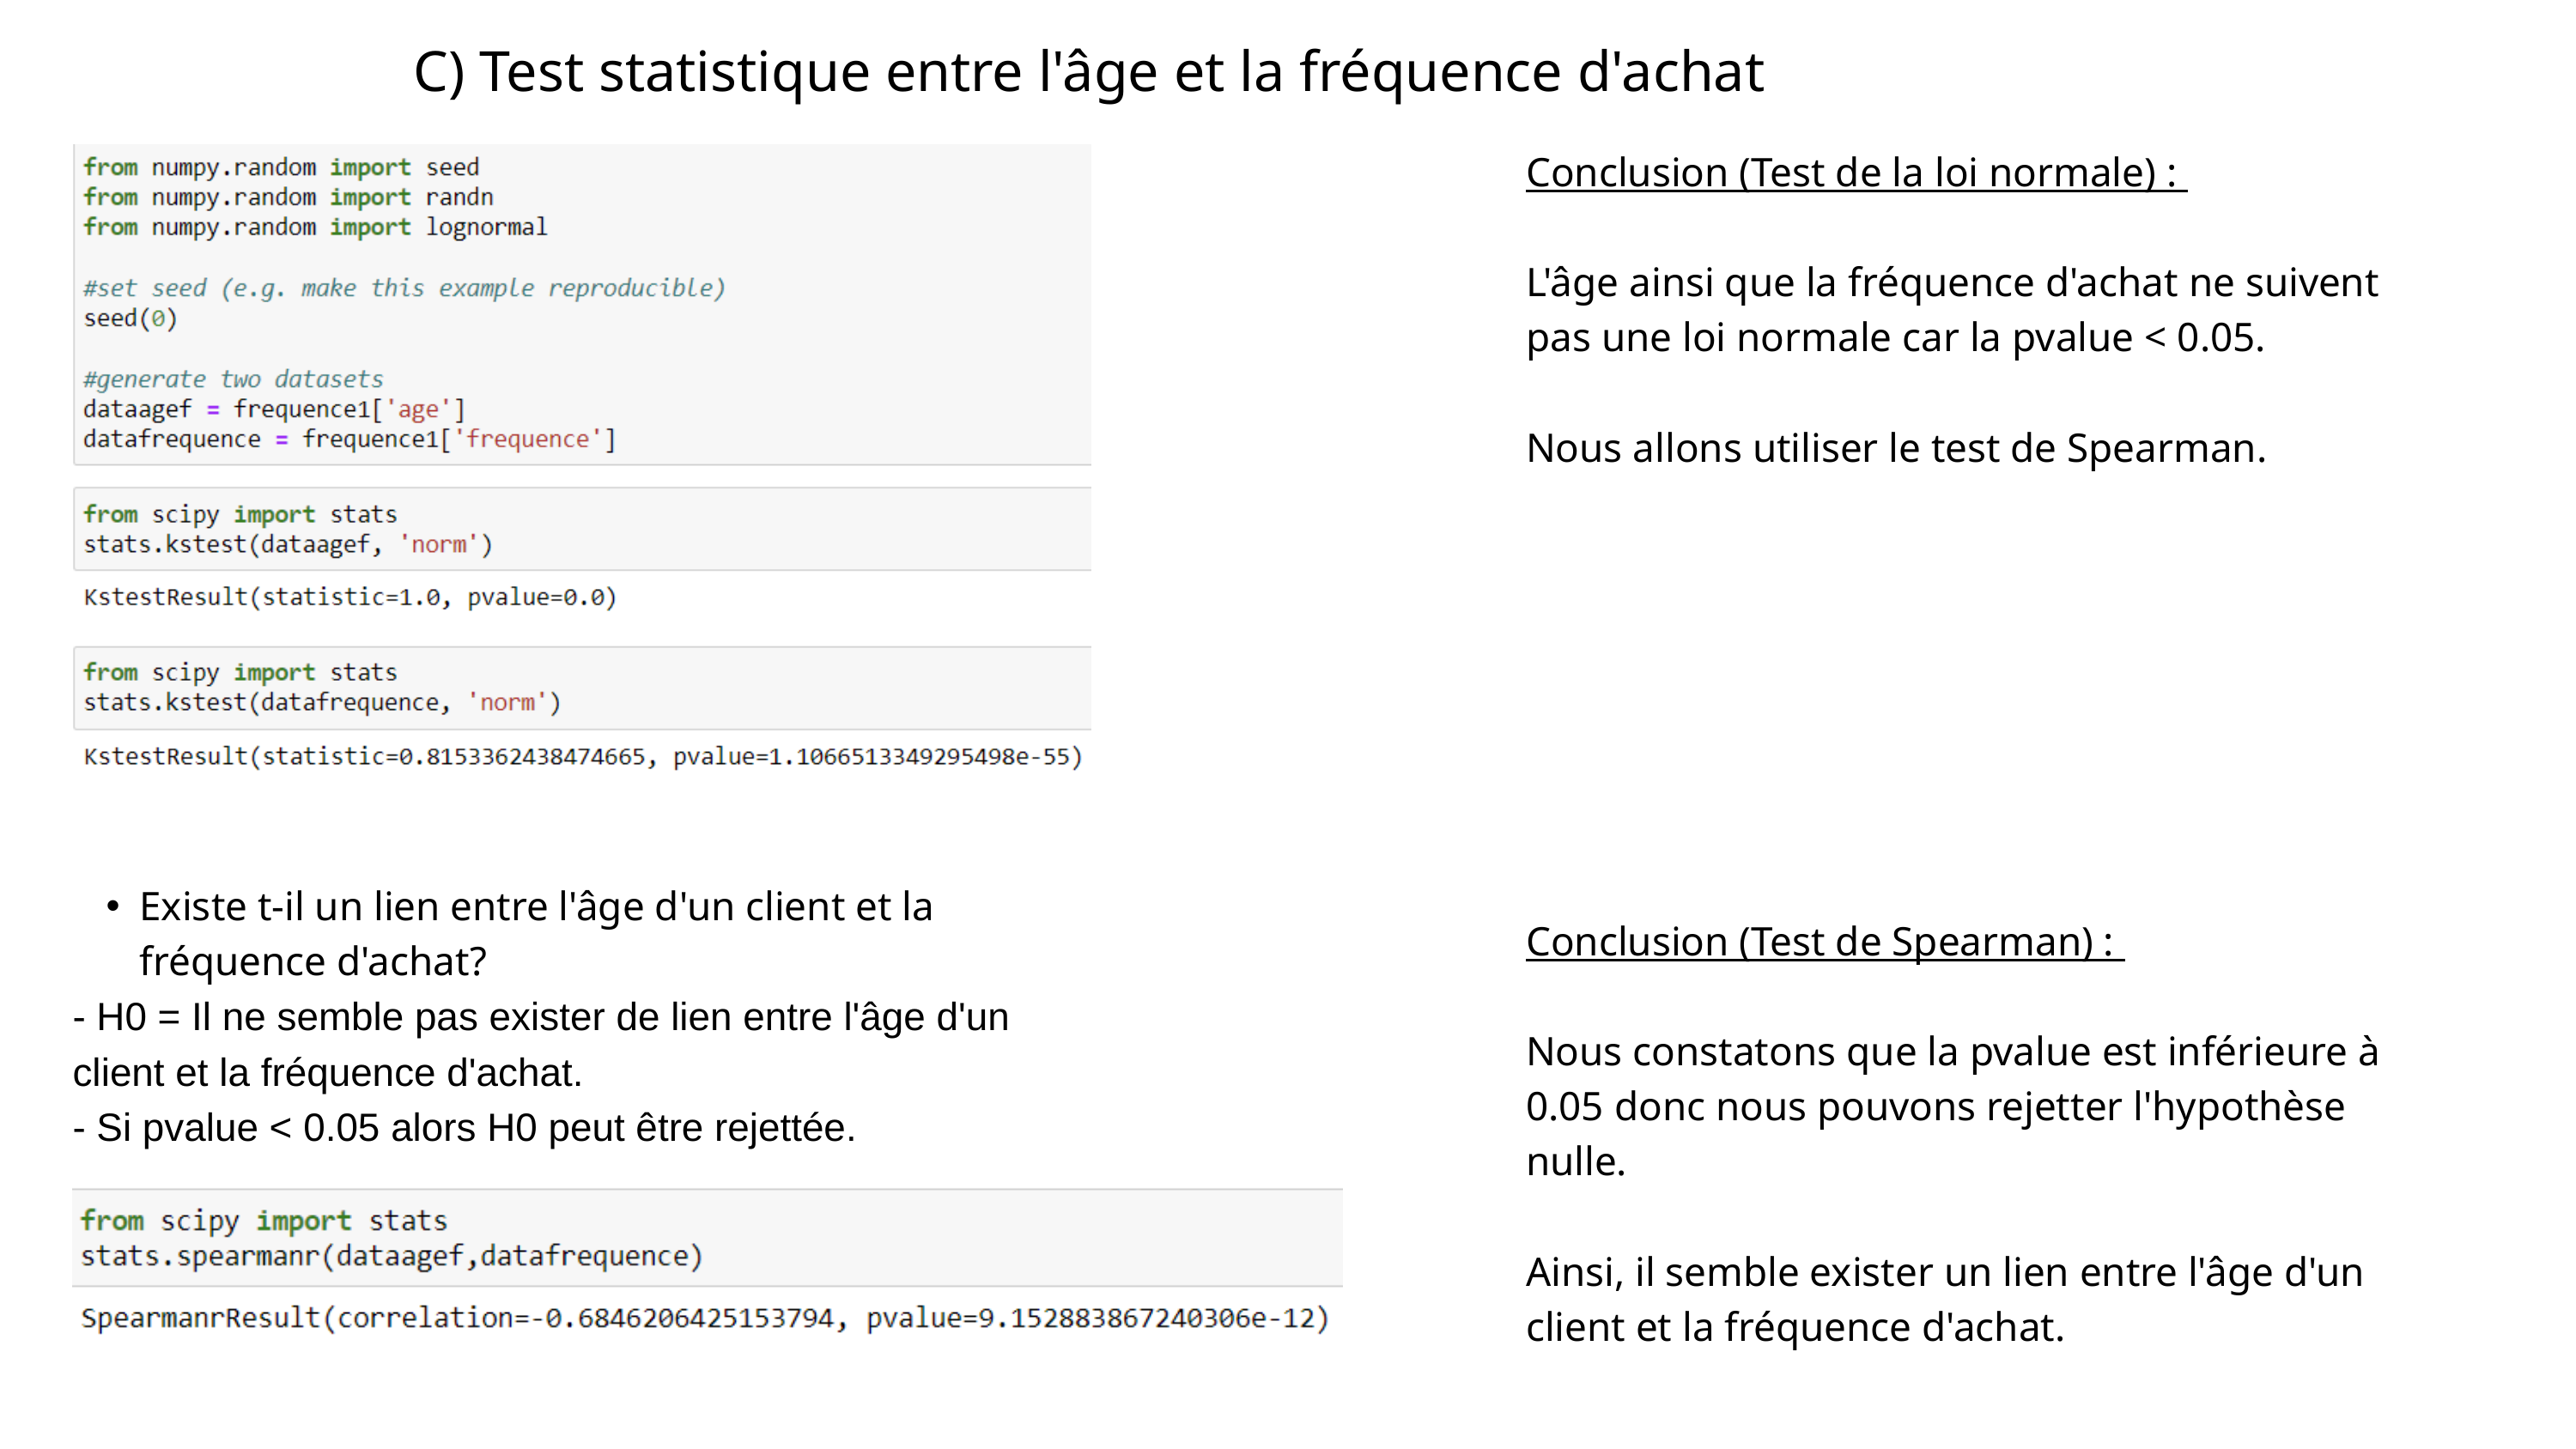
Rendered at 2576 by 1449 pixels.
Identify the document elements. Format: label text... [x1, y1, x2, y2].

picture [72, 144, 1091, 785]
text_box Conclusion (Test de Spearman) : Nous constatons que la pvalue est inférieure à 0.05 donc nous pouvons rejetter l'hypothèse nulle. Ainsi, il semble exister un lien entre l'âge d'un client et la fréquence d'achat. [1526, 908, 2384, 1349]
picture [72, 1185, 1343, 1347]
text_box C) Test statistique entre l'âge et la fréquence d'achat [413, 41, 2050, 103]
text_box Conclusion (Test de la loi normale) : L'âge ainsi que la fréquence d'achat ne suivent pas une loi normale car la pvalue < 0.05. Nous allons utiliser le test de Spearman. [1526, 139, 2384, 580]
text_box Existe t-il un lien entre l'âge d'un client et la fréquence d'achat? - H0 = Il ne semble pas exister de lien entre l'âge d'un client et la fréquence d'achat. - Si pvalue < 0.05 alors H0 peut être rejettée. [72, 873, 1042, 1149]
